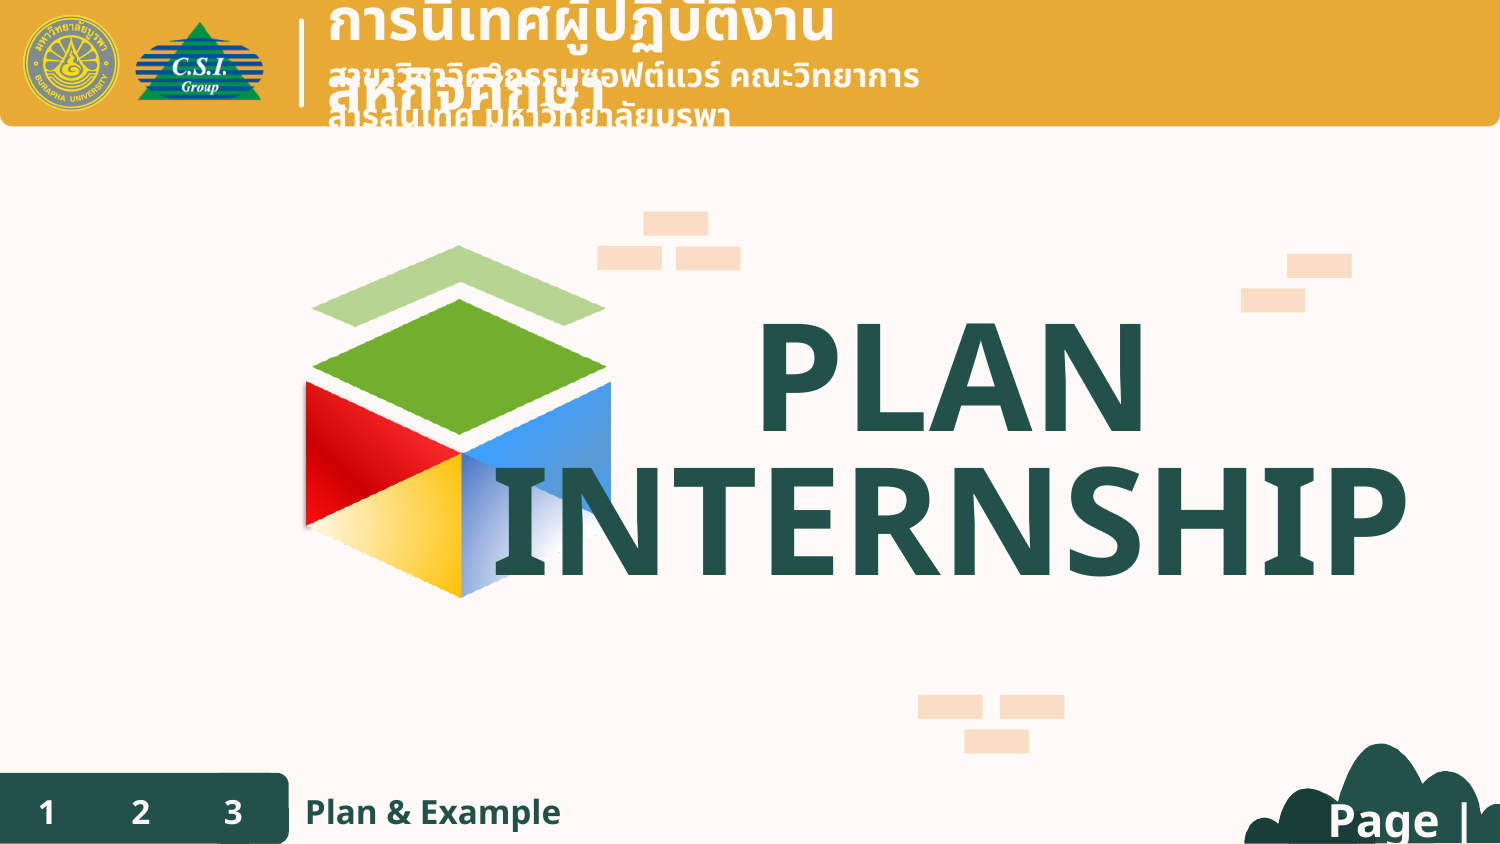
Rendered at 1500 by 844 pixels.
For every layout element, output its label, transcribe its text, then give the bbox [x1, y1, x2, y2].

picture [18, 10, 124, 116]
picture [133, 20, 267, 102]
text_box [917, 694, 1065, 754]
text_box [596, 211, 741, 271]
text_box สาขาวิชาวิศวกรรมซอฟต์แวร์ คณะวิทยาการสารสนเทศ มหาวิทยาลัยบูรพา [312, 63, 1037, 126]
text_box [0, 772, 213, 844]
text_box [1240, 253, 1352, 313]
text_box 2 [108, 779, 174, 844]
text_box [0, 0, 1500, 129]
text_box PLAN INTERNSHIP [621, 399, 1448, 506]
text_box Plan & Example [289, 779, 578, 844]
text_box [208, 770, 290, 844]
text_box 3 [201, 779, 266, 844]
text_box 1 [15, 779, 80, 844]
picture [298, 245, 617, 599]
text_box การนิเทศผู้ปฏิบัติงานสหกิจศึกษา [312, 20, 880, 63]
